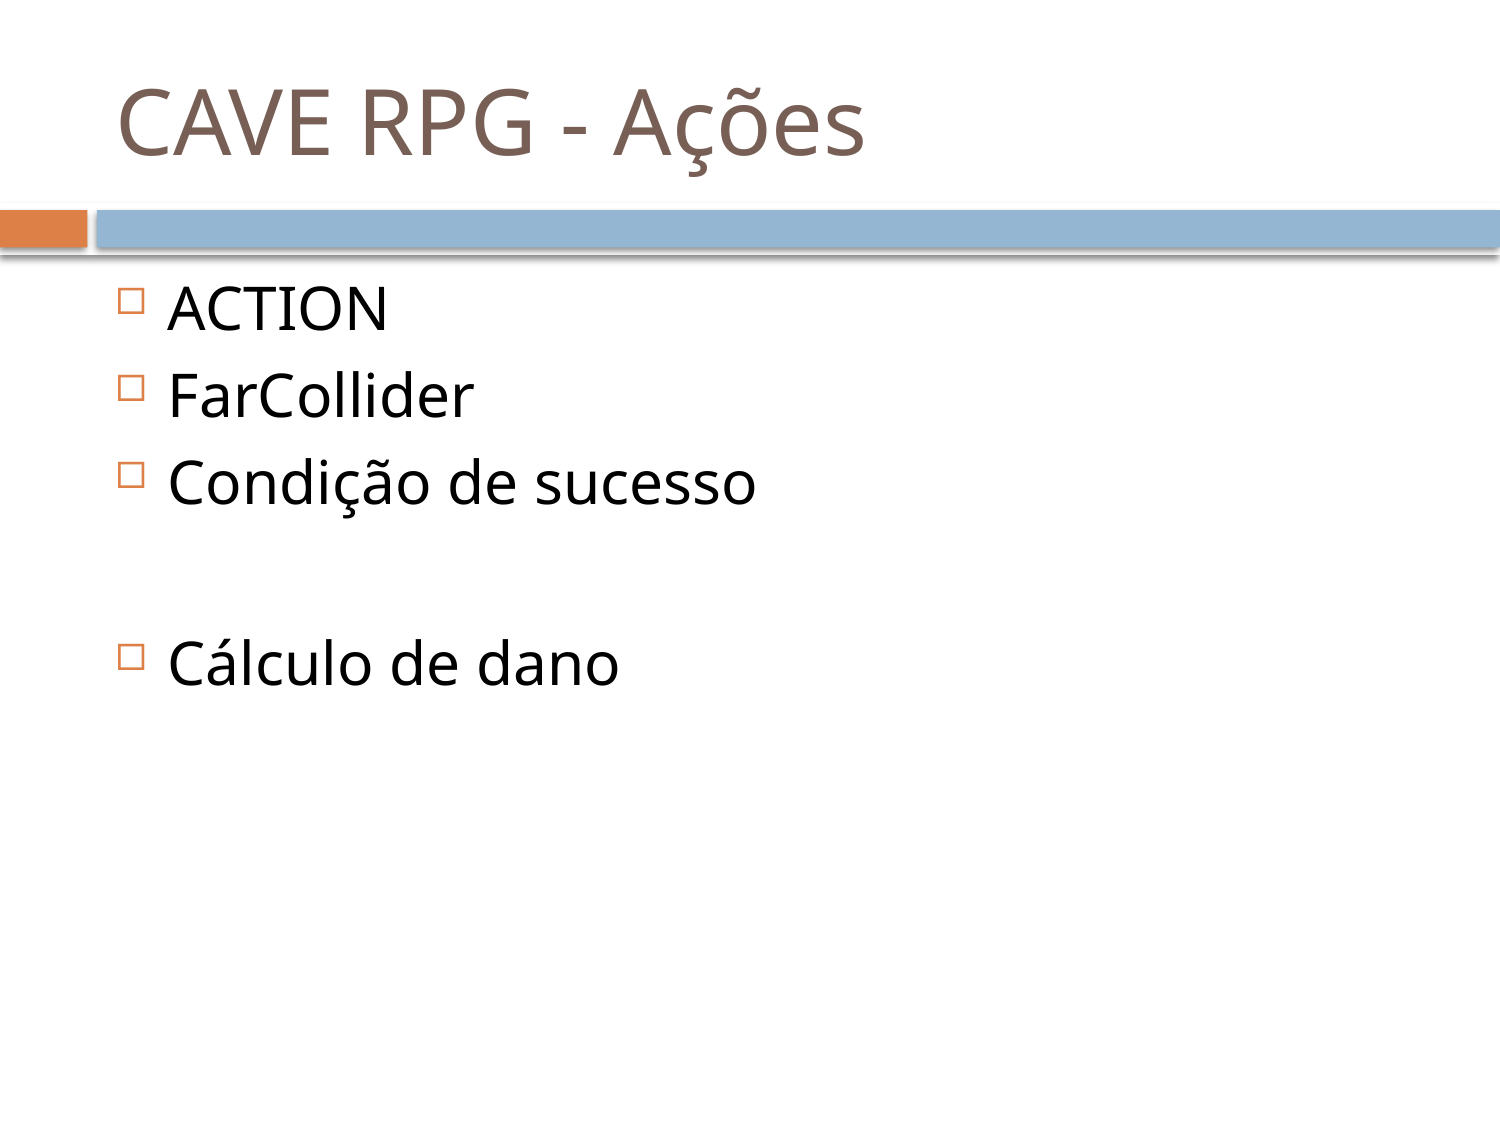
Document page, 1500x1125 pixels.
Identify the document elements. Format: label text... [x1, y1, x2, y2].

title CAVE RPG - Ações [100, 37, 1438, 200]
